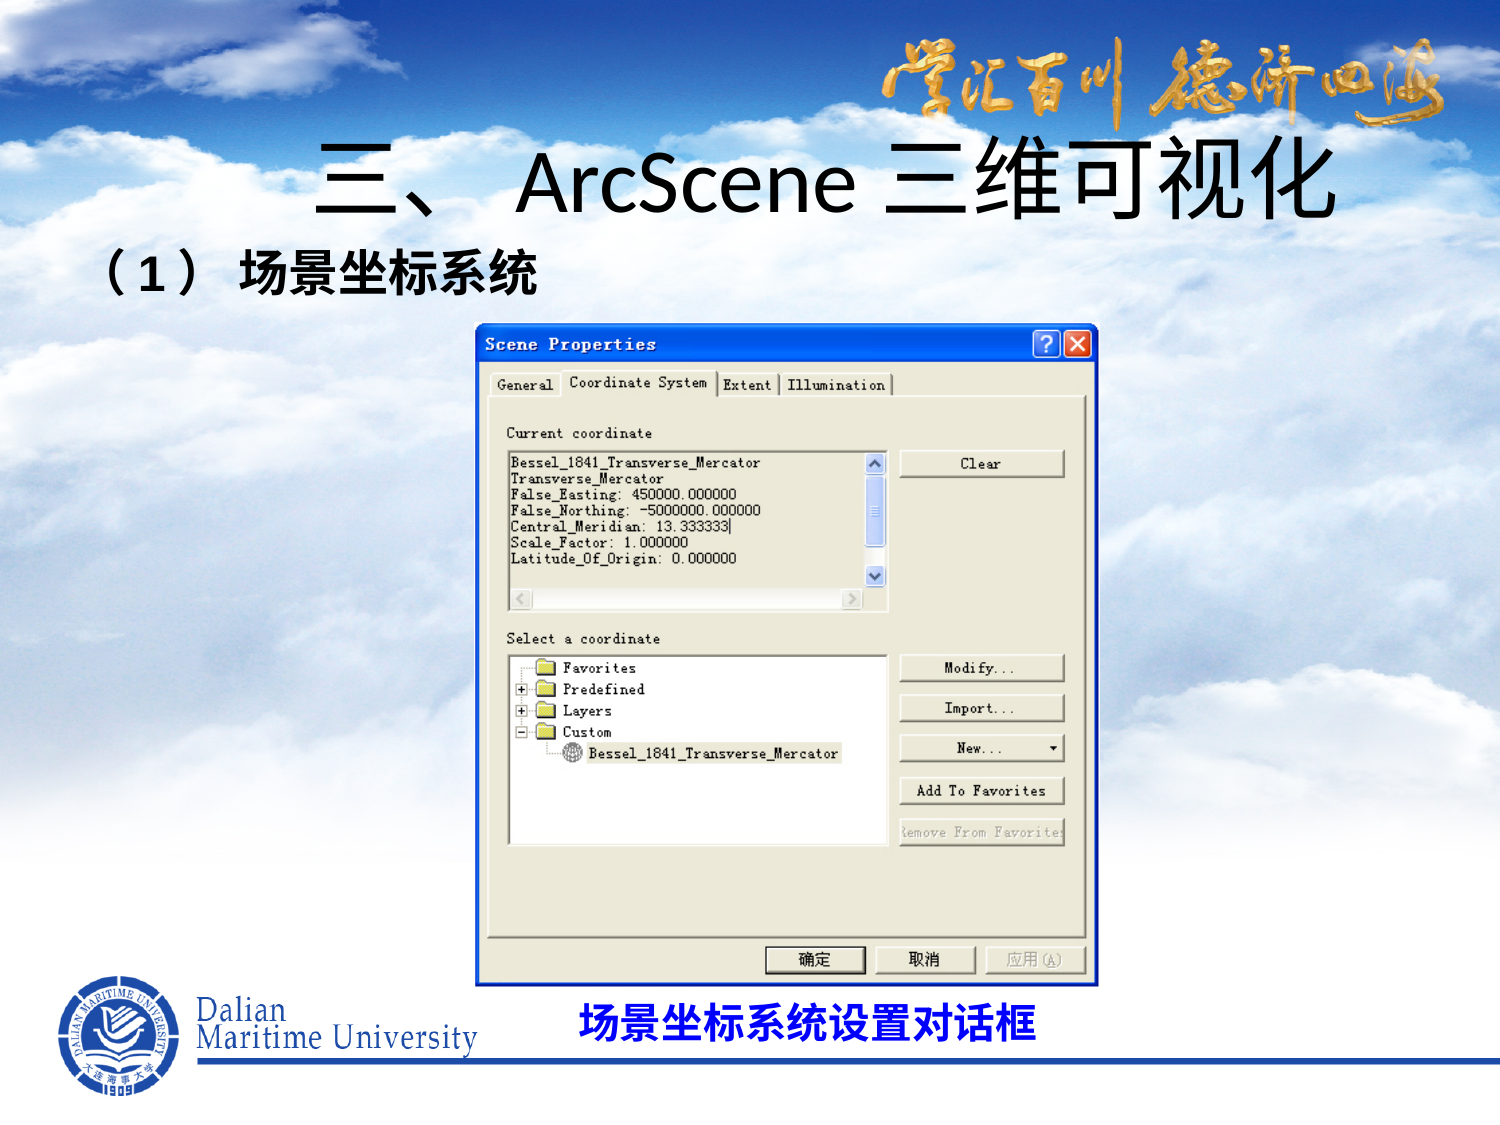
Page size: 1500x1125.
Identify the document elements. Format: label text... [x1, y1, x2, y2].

title 三、ArcScene三维可视化 [150, 113, 1500, 302]
picture [0, 0, 1500, 1125]
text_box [474, 322, 1114, 1056]
list （1） 场景坐标系统 [61, 251, 724, 930]
